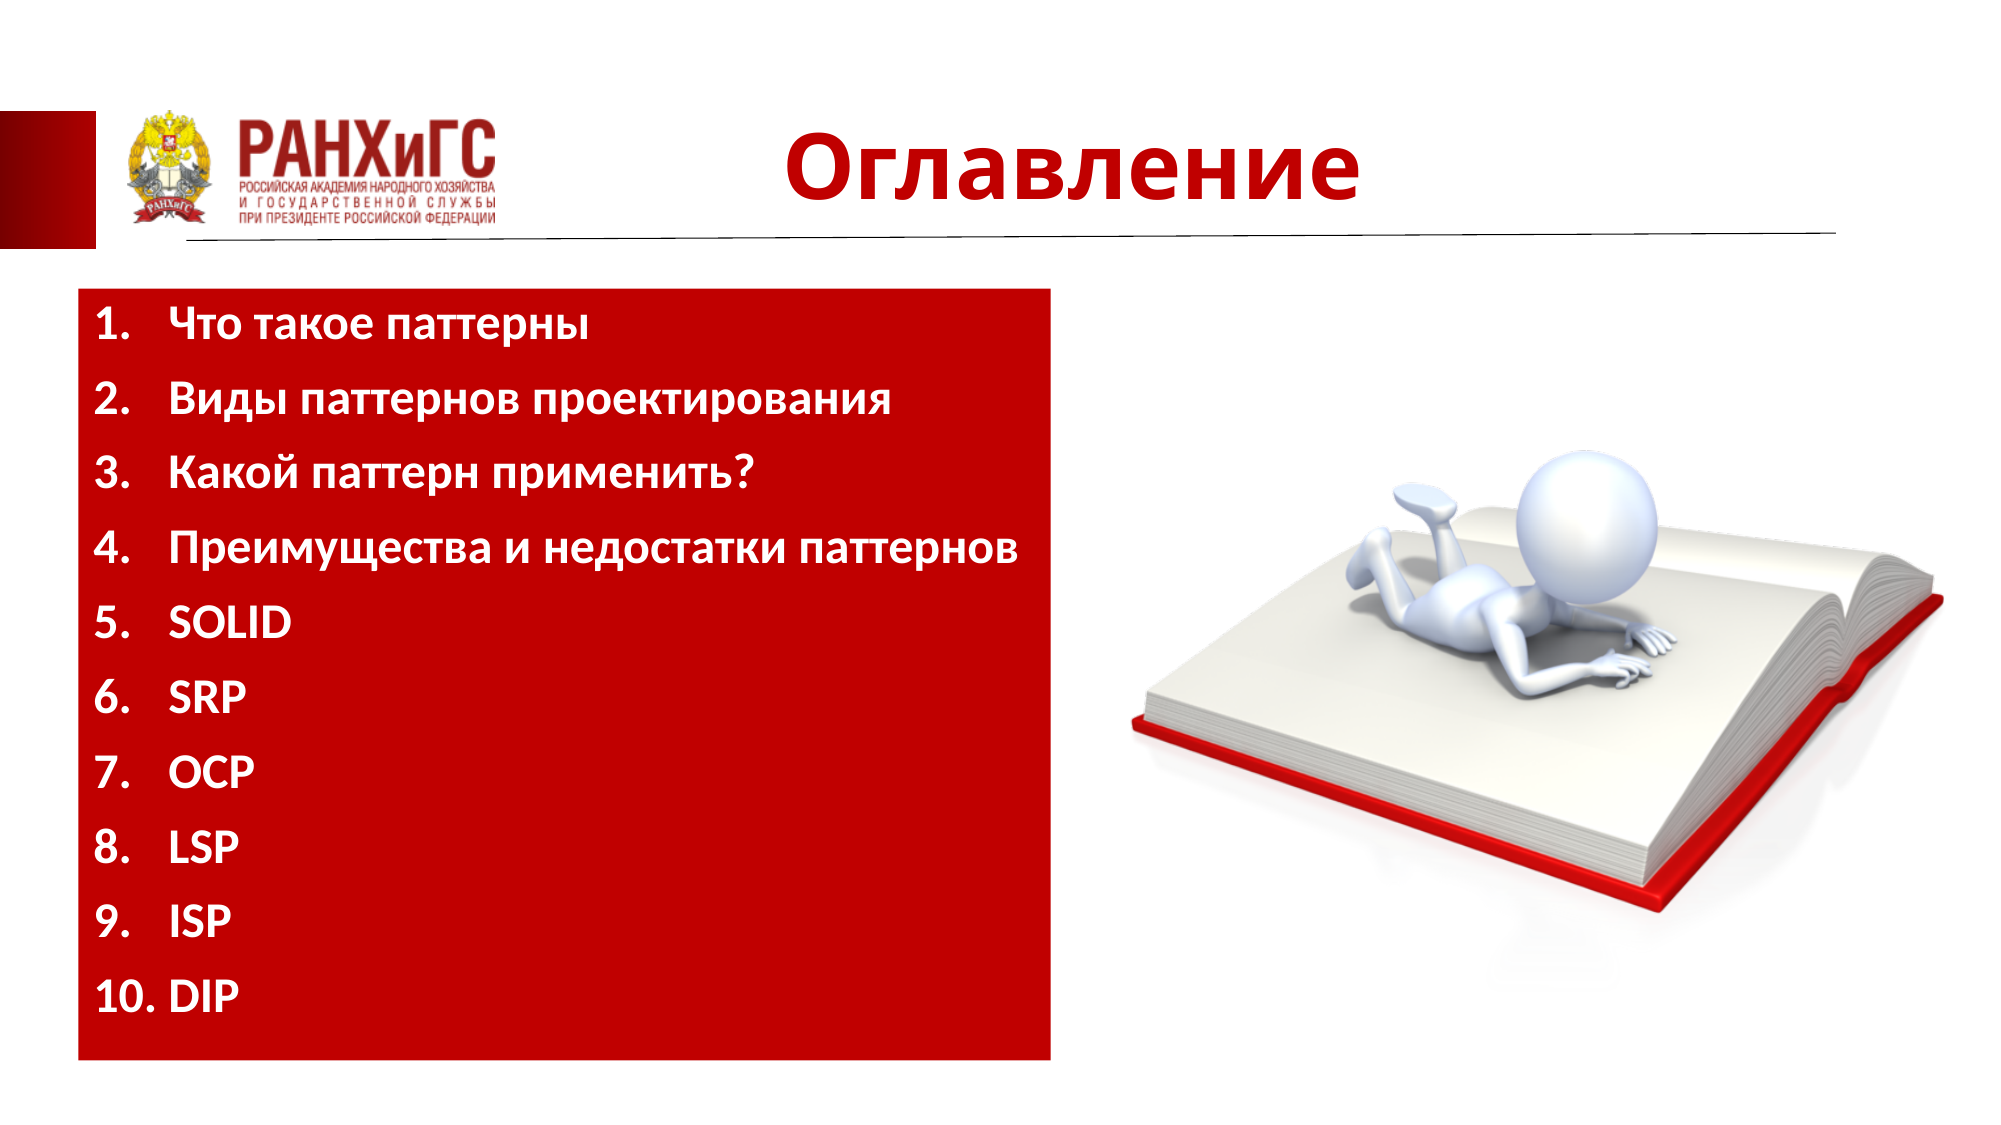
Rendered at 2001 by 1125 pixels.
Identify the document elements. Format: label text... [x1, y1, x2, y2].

title Оглавление [512, 112, 1633, 227]
subtitle Что такое паттерны Виды паттернов проектирования Какой паттерн применить? Преимущества и недостатки паттернов SOLID SRP OCP LSP ISP DIP [78, 288, 1051, 1061]
picture [127, 110, 495, 226]
picture [1108, 395, 1971, 1000]
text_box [186, 233, 1836, 241]
picture [0, 111, 96, 249]
